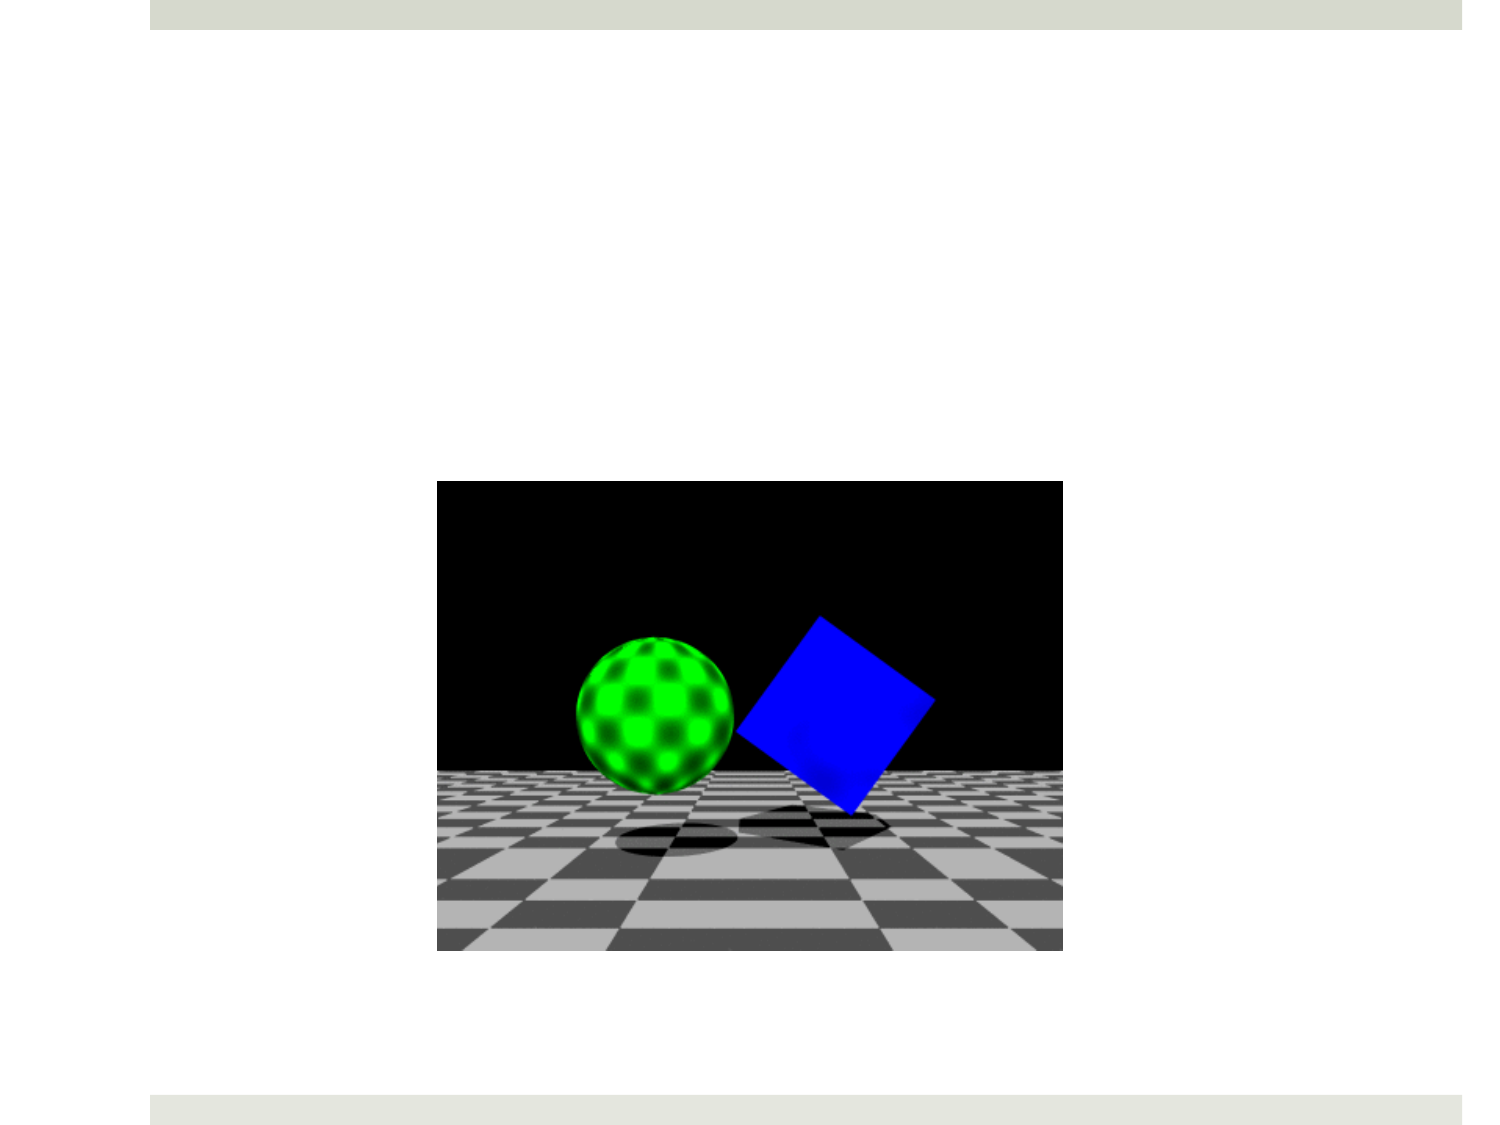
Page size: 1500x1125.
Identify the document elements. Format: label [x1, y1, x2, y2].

picture [436, 481, 1063, 951]
